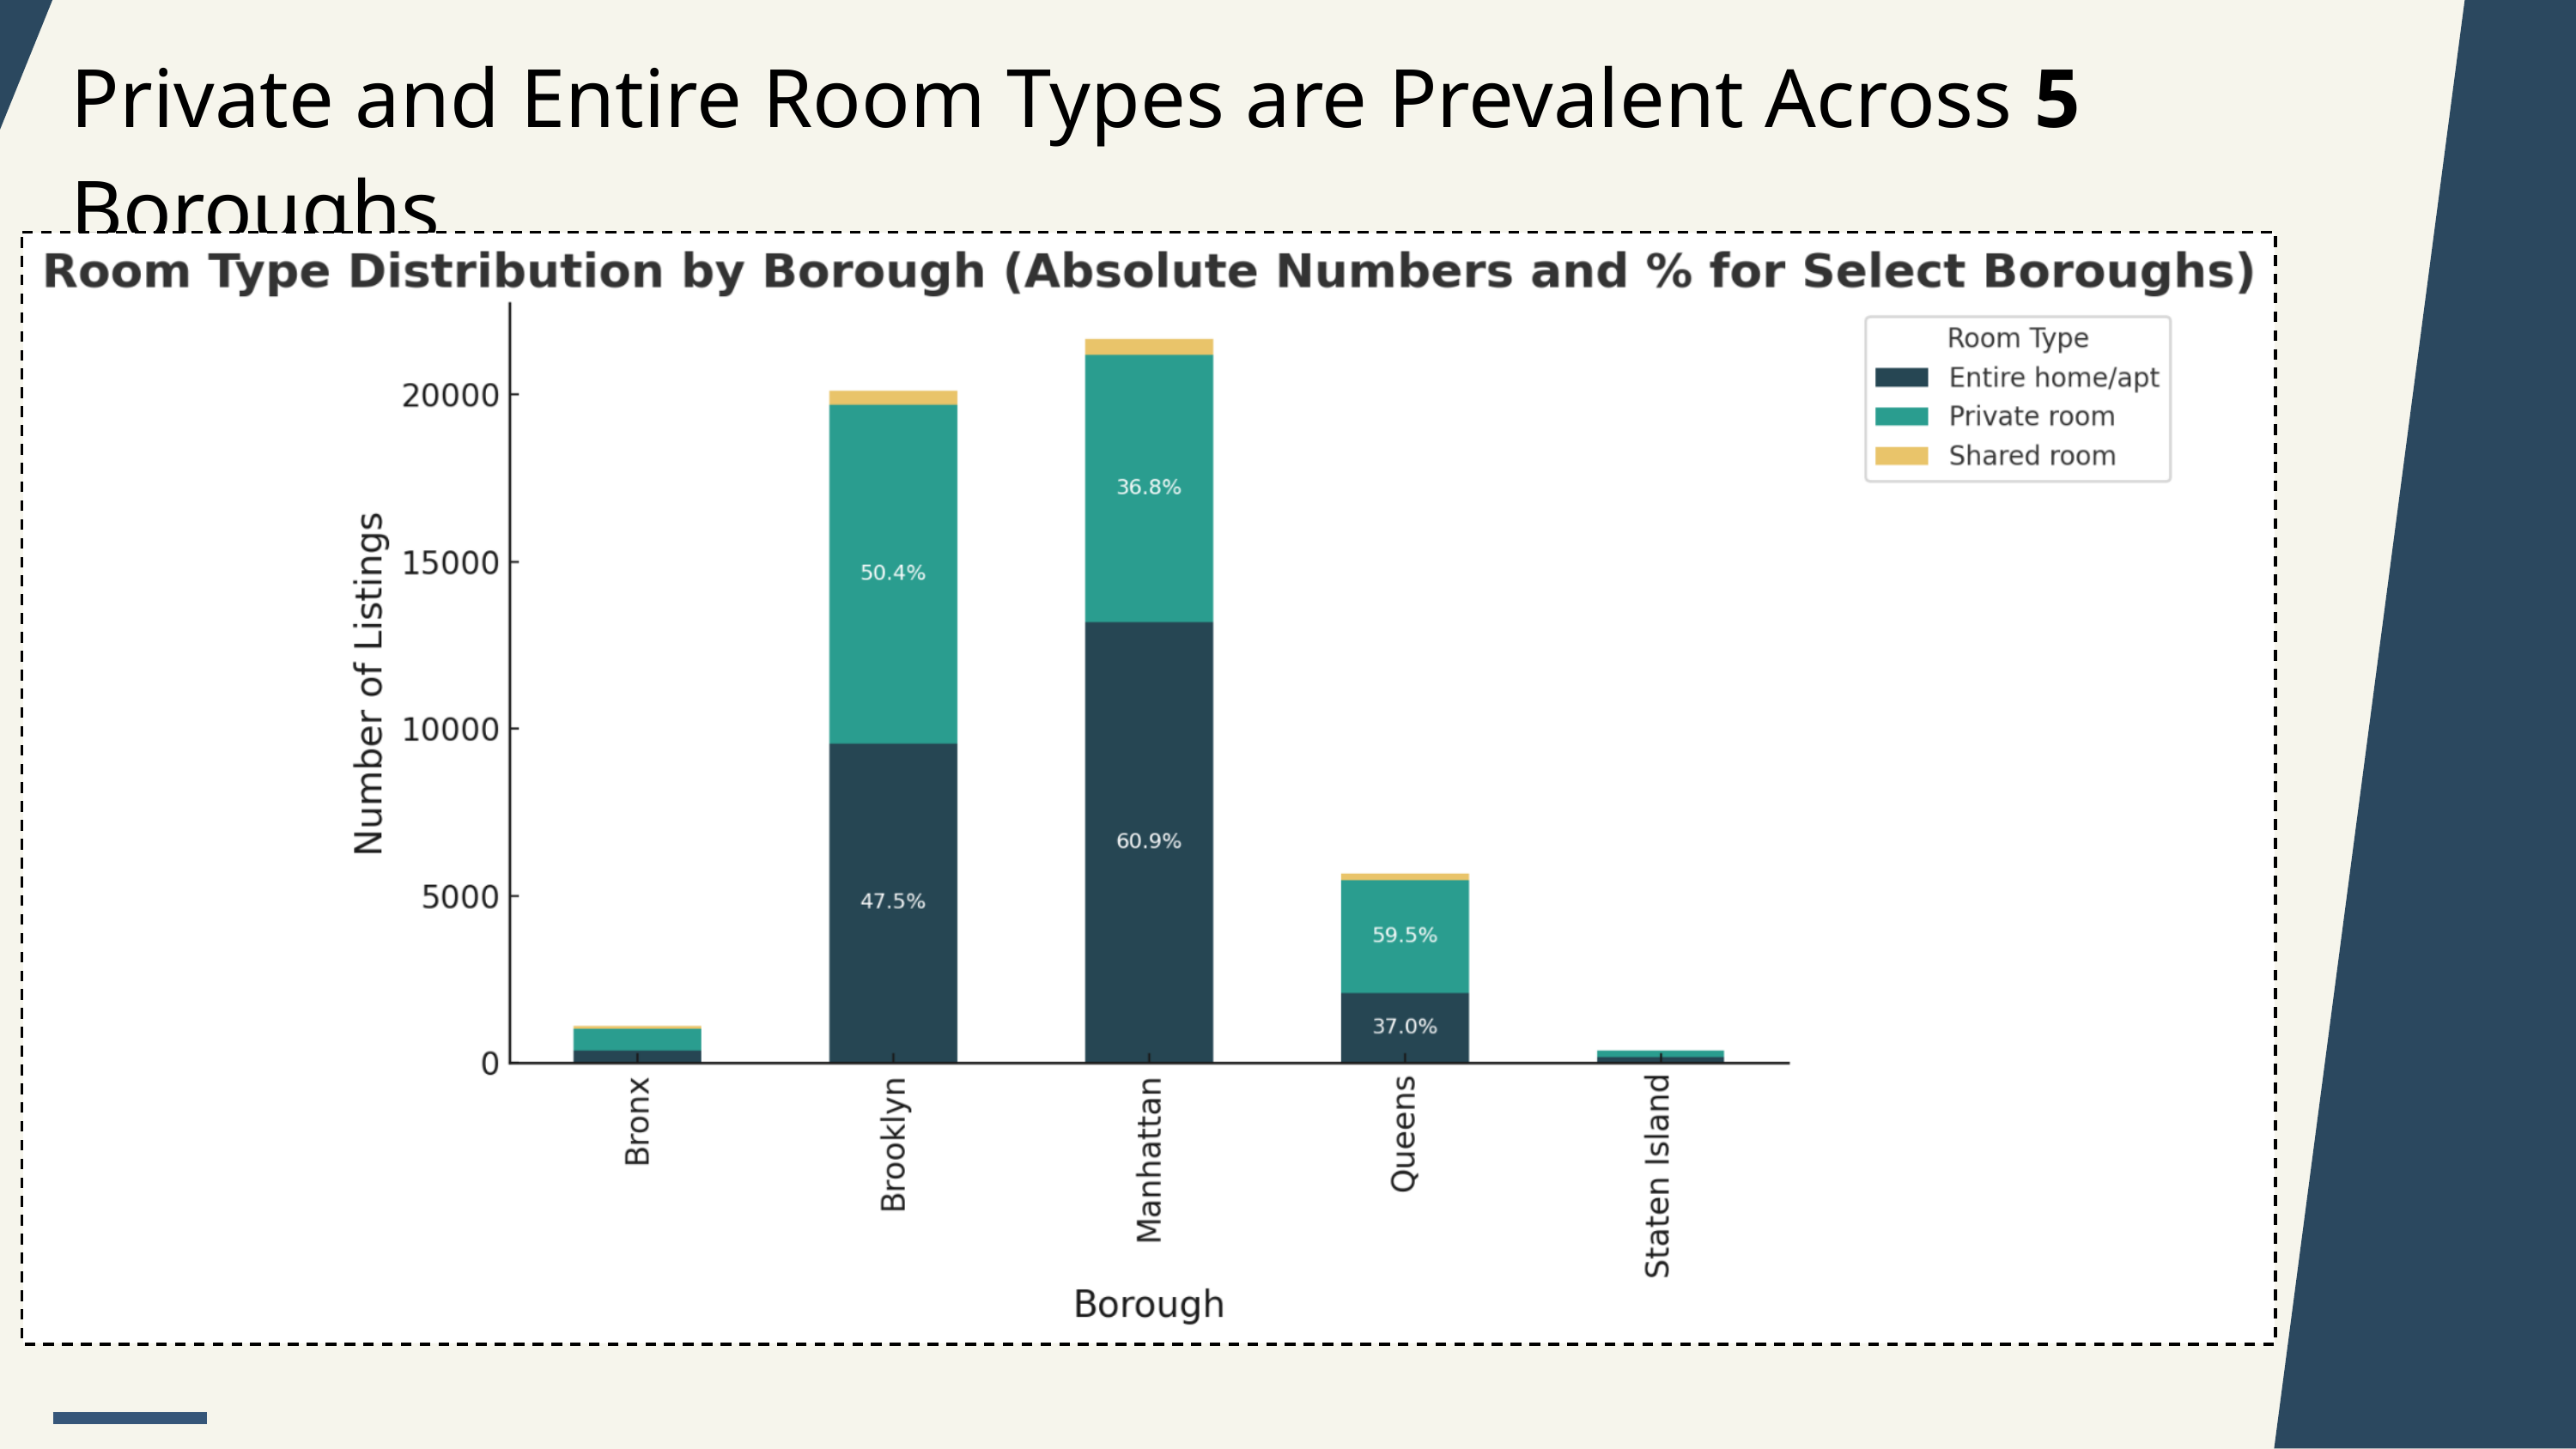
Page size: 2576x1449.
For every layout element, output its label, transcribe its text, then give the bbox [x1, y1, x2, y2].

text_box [0, 0, 259, 181]
picture [23, 233, 2275, 1343]
text_box Private and Entire Room Types are Prevalent Across 5 Boroughs [70, 33, 2227, 230]
text_box [2274, 0, 2576, 1449]
